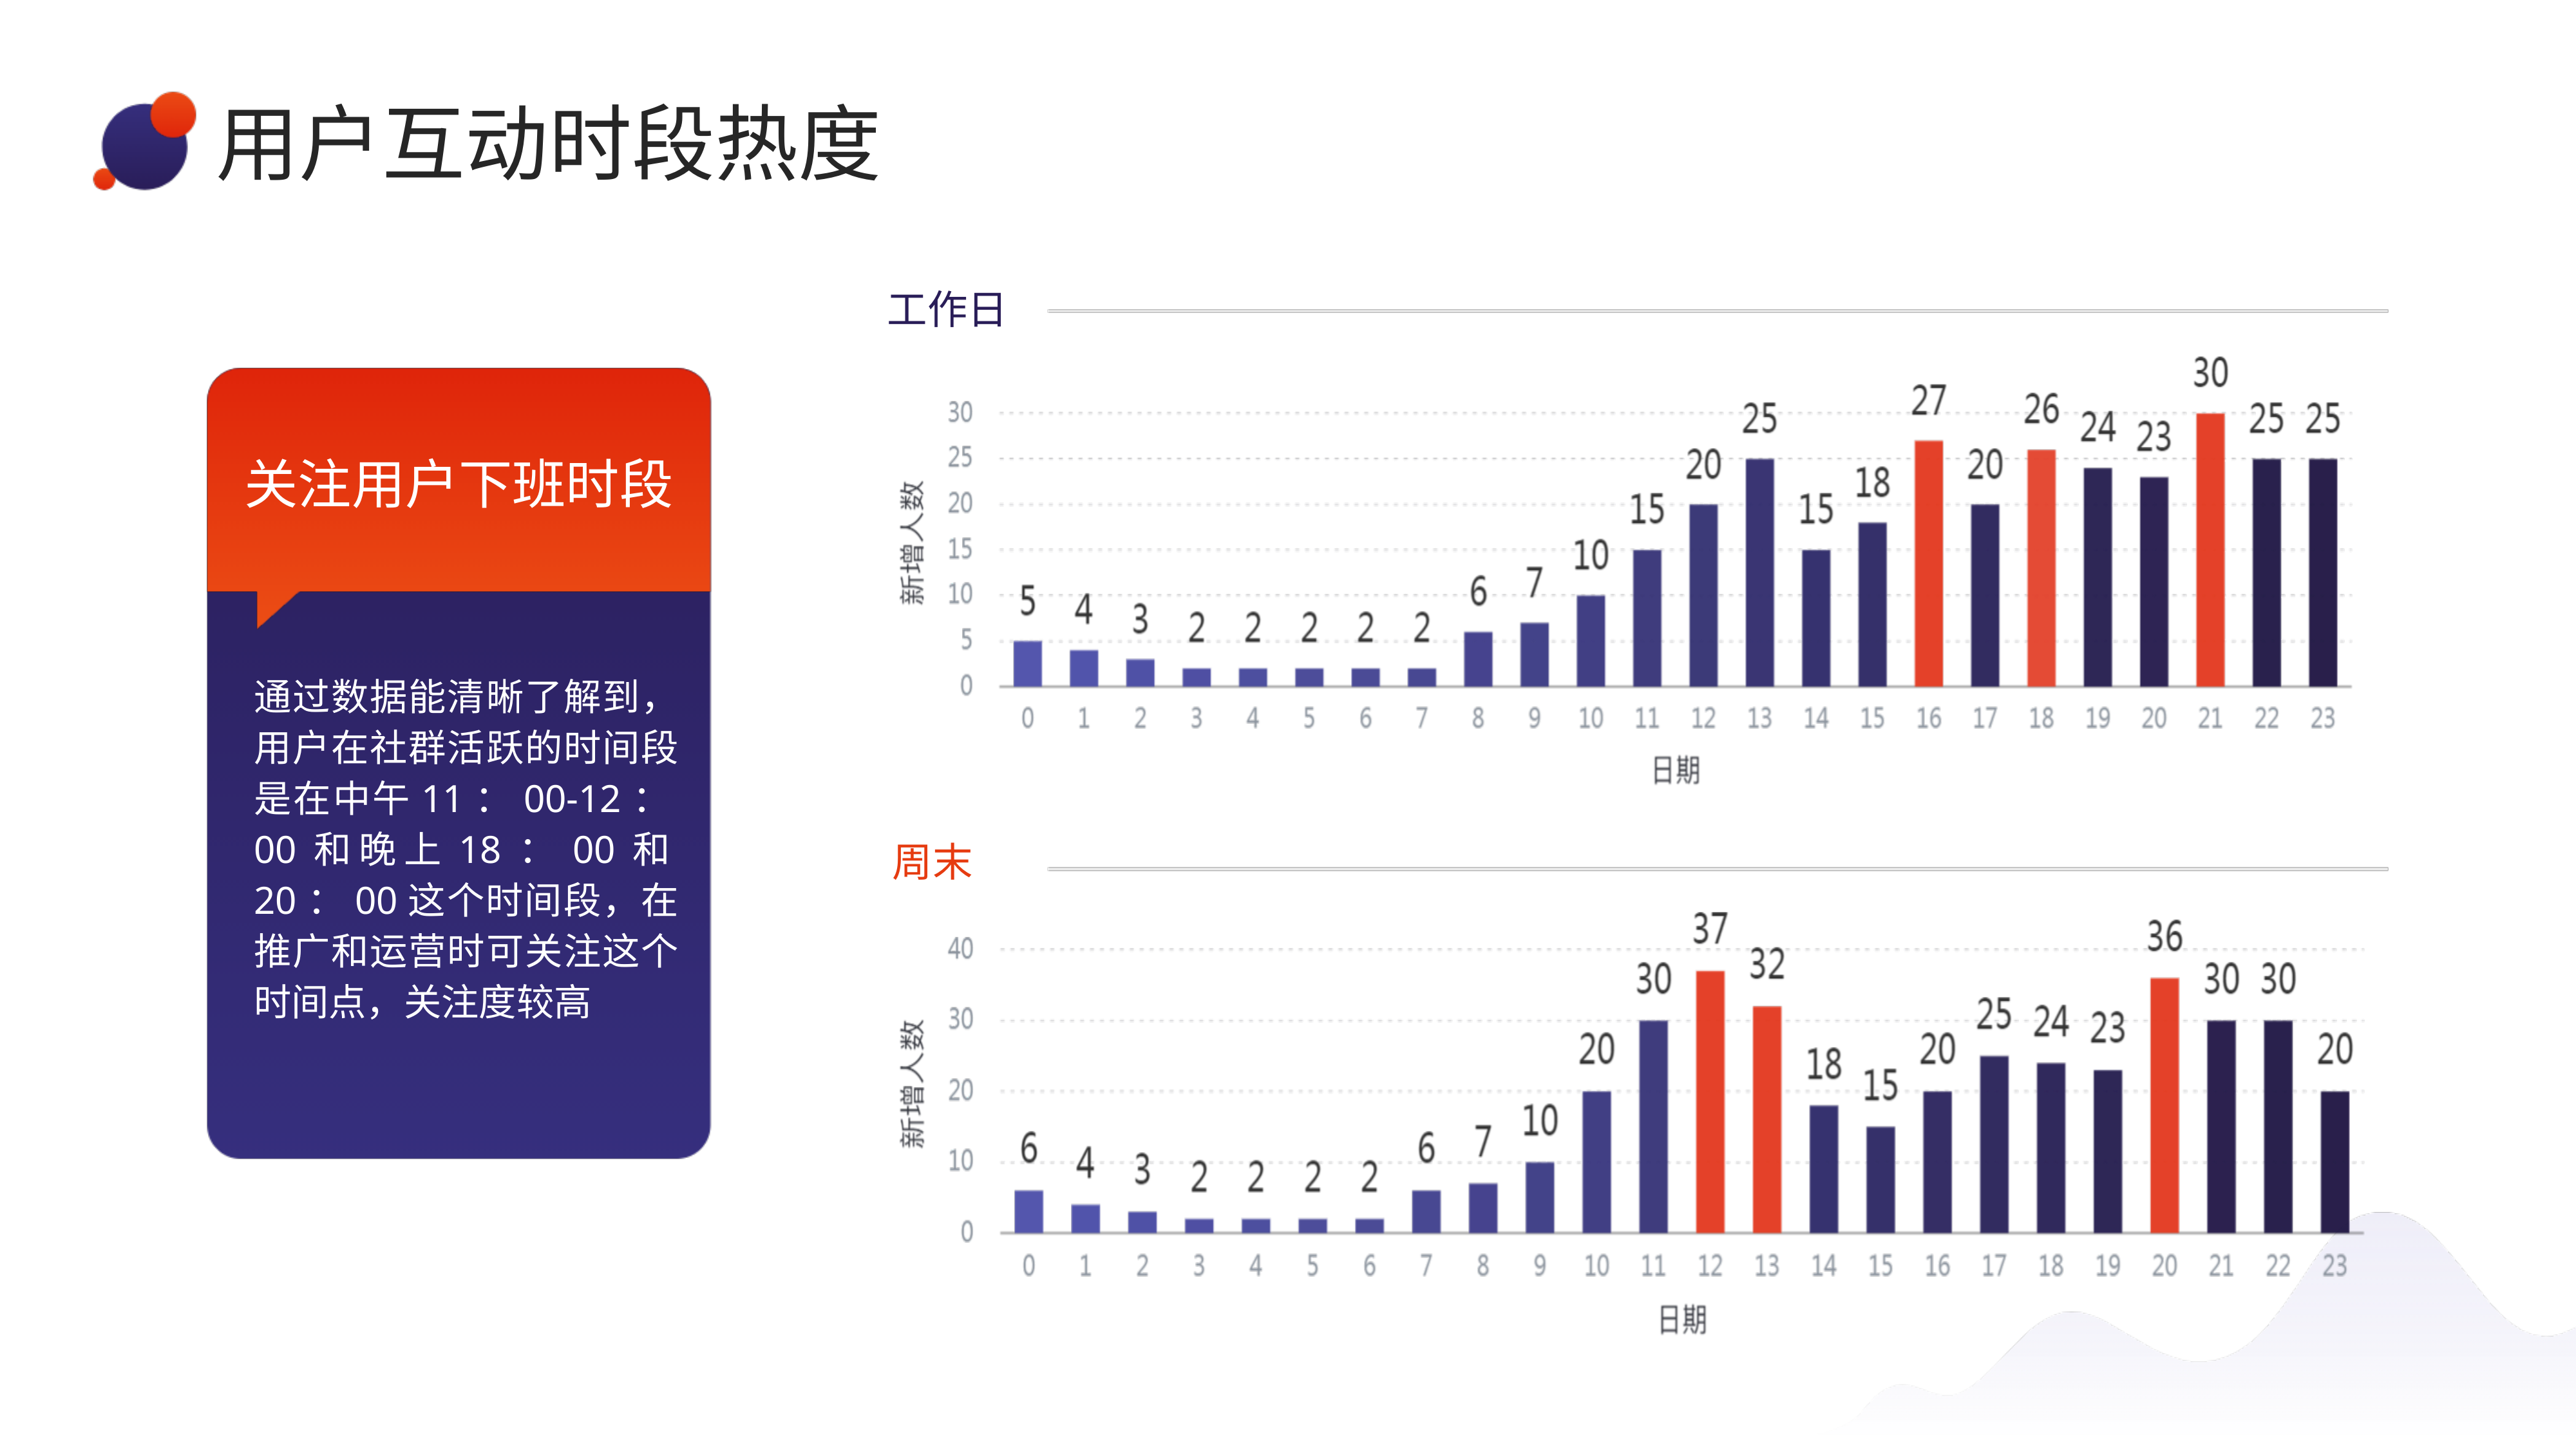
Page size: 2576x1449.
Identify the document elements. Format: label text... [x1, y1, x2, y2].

picture [891, 293, 2390, 800]
text_box 周末 [882, 831, 886, 880]
text_box 工作日 [877, 279, 1096, 328]
picture [205, 366, 713, 1161]
picture [891, 825, 2576, 1437]
text_box 用户互动时段热度 [206, 86, 1063, 186]
picture [91, 90, 198, 193]
